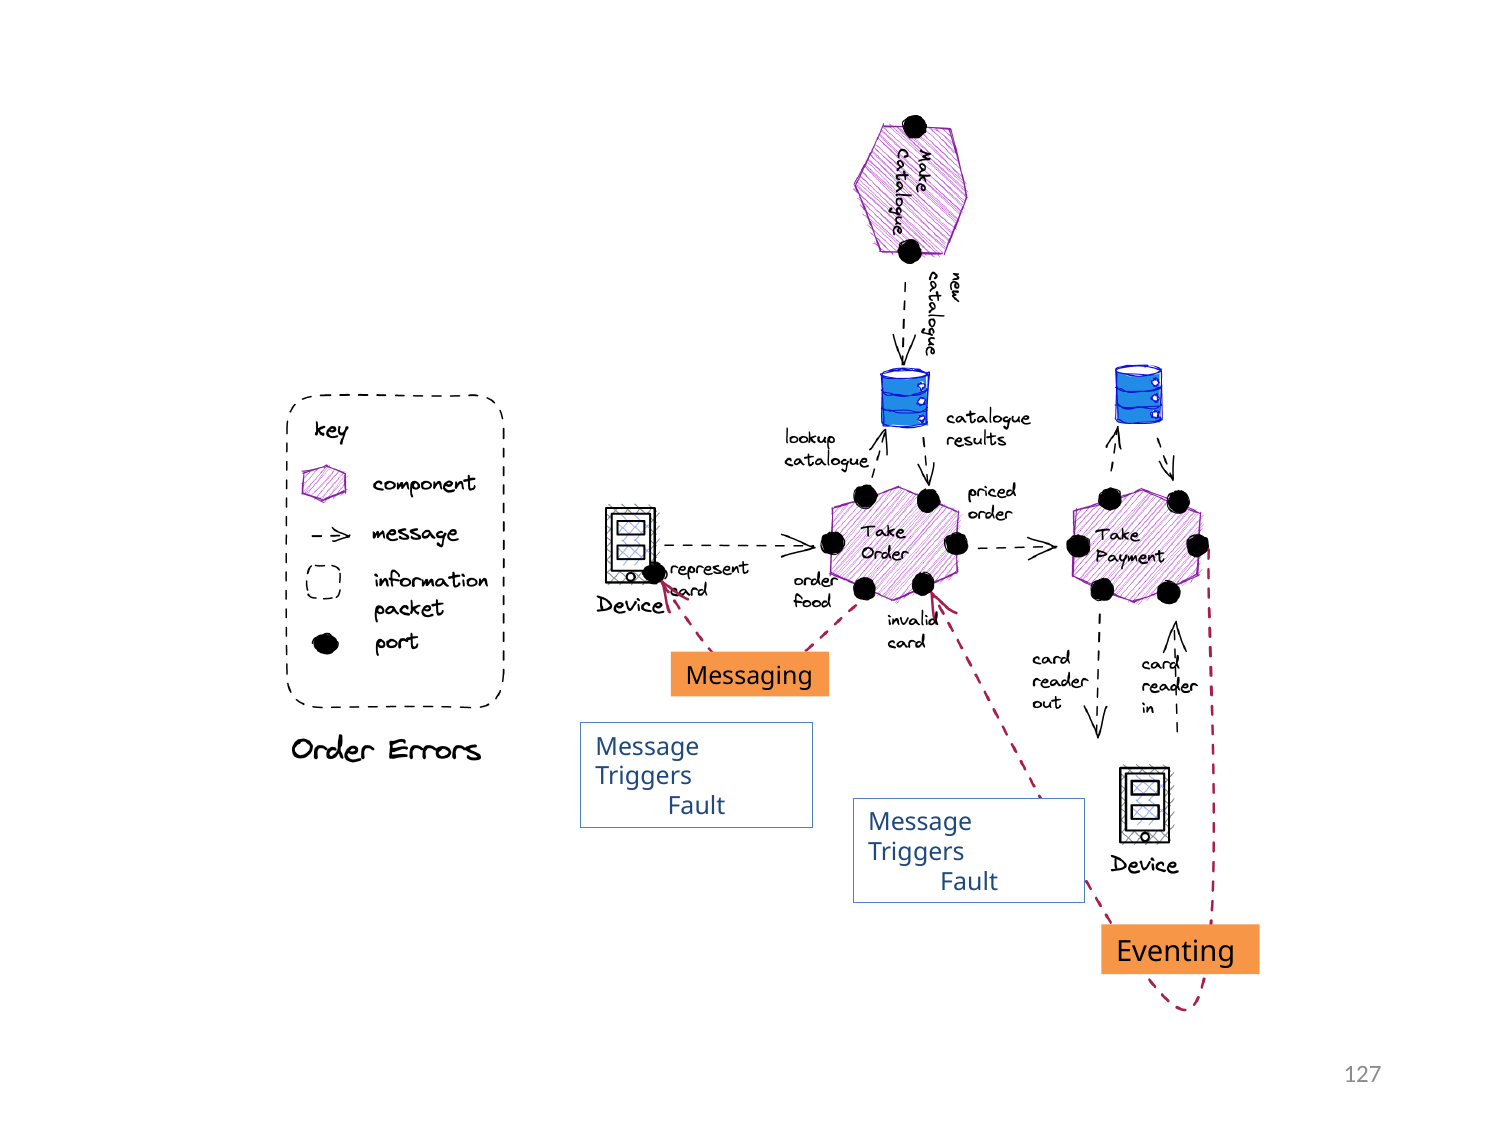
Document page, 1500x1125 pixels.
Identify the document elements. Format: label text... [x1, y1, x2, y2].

text_box Eventing [1227, 924, 1260, 975]
slide_number 127 [1059, 1042, 1397, 1103]
picture [276, 105, 1224, 1020]
